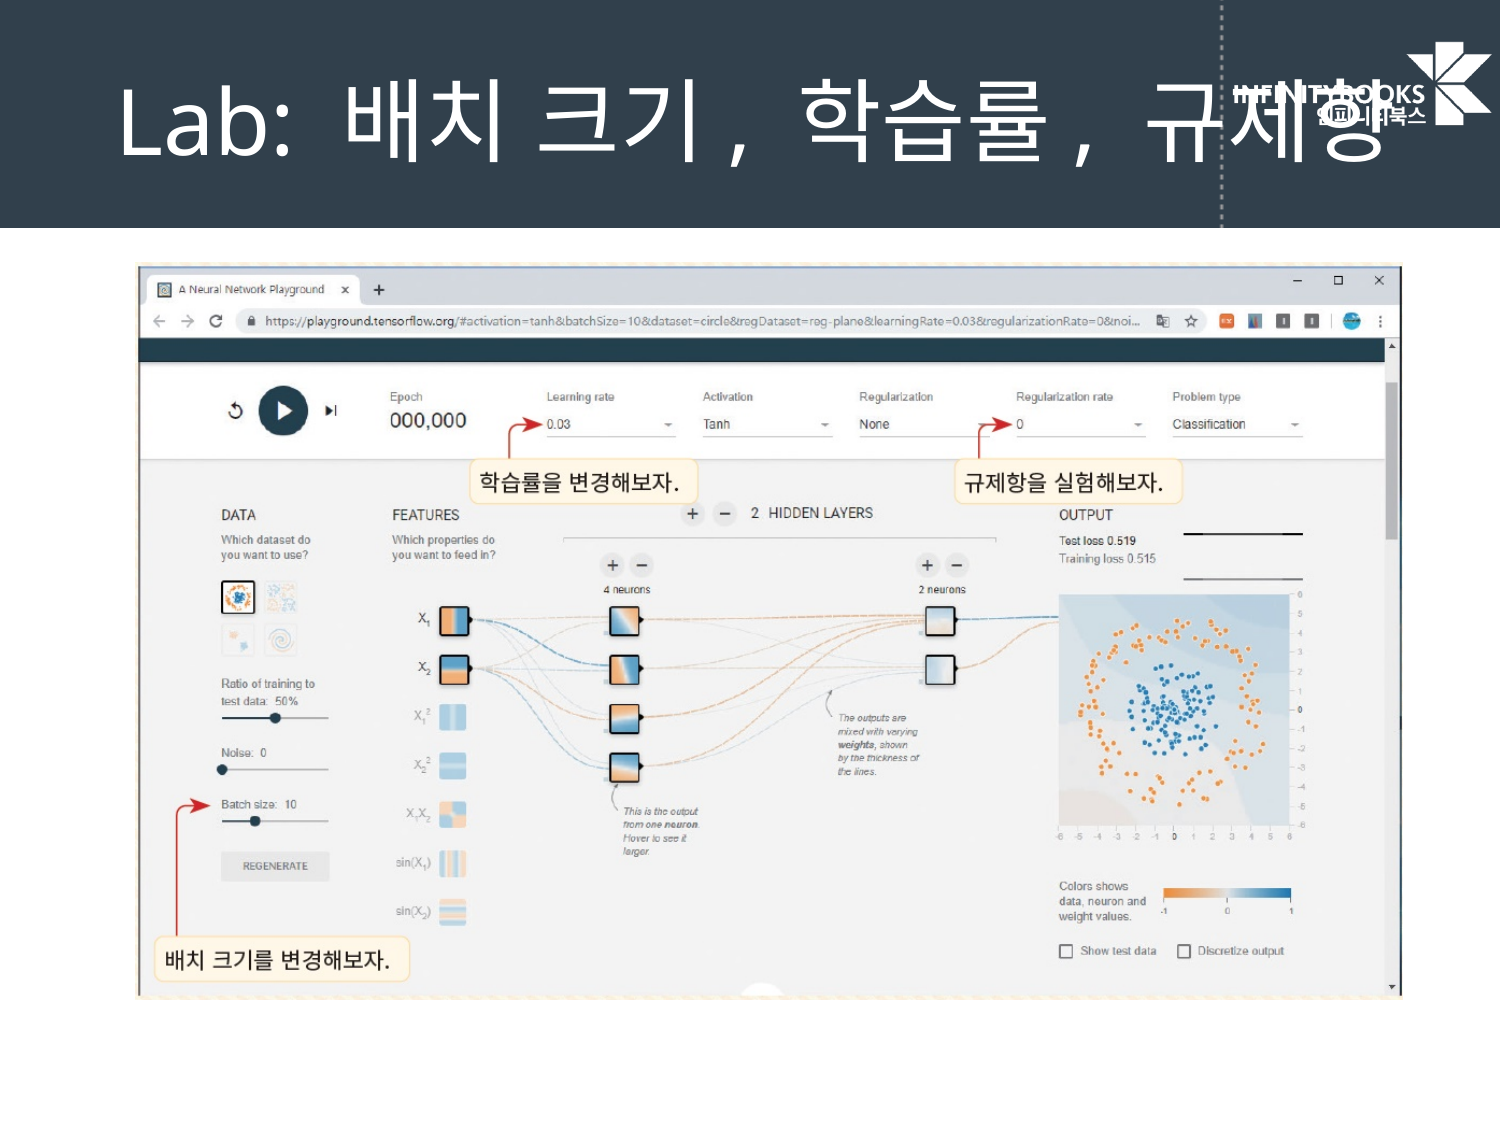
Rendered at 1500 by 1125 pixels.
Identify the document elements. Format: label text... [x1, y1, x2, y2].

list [135, 262, 1404, 1001]
picture [0, 0, 1500, 228]
title Lab: 배치 크기, 학습률, 규제항 [100, 37, 1438, 200]
